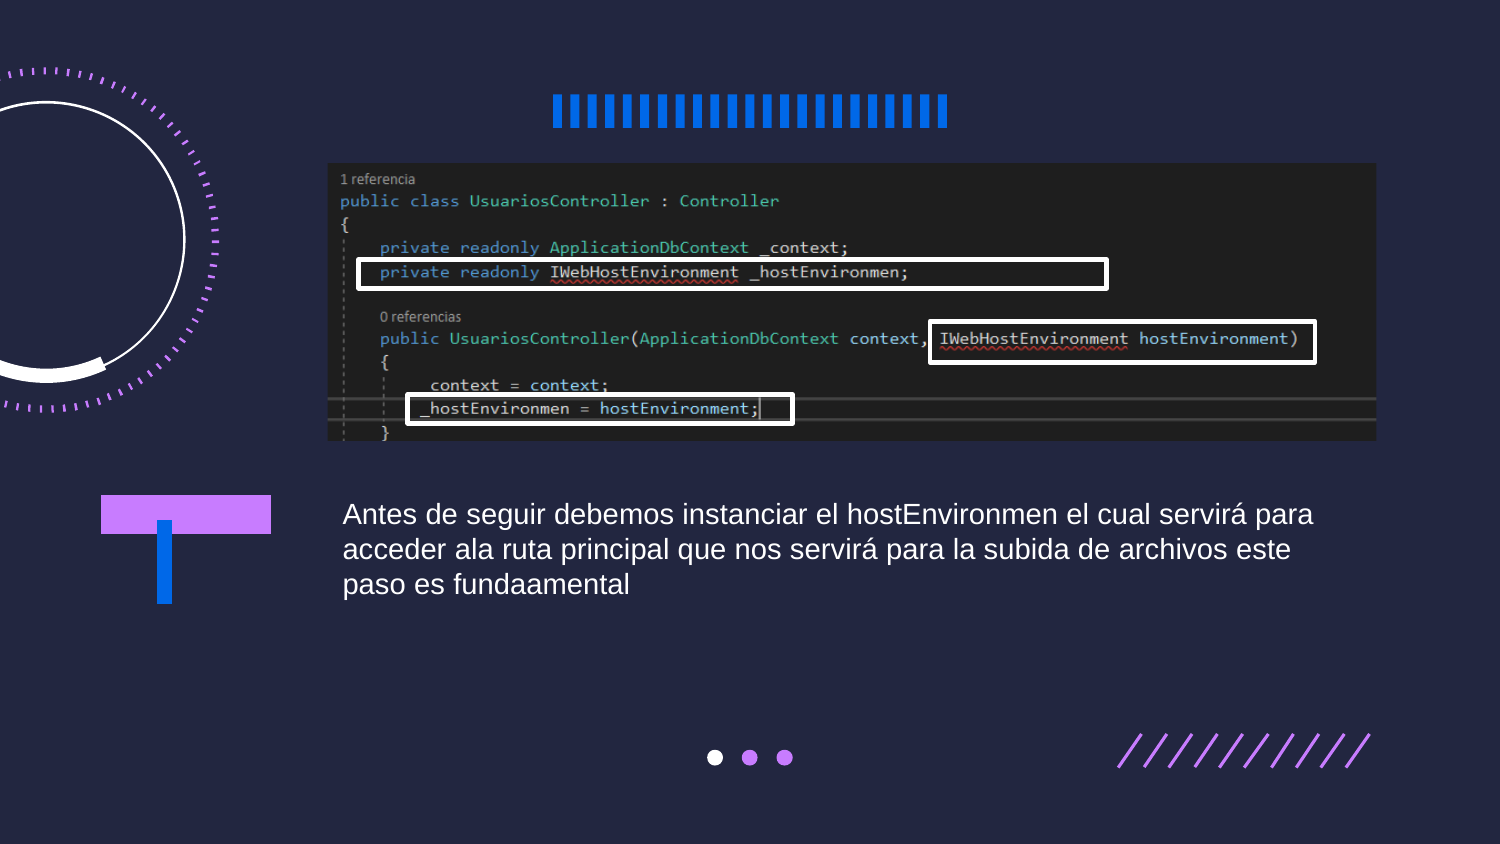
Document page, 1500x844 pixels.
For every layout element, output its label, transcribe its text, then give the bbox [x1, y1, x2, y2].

text_box Antes de seguir debemos instanciar el hostEnvironmen el cual servirá para acceder ala ruta principal que nos servirá para la subida de archivos este paso es fundaamental [327, 488, 1377, 608]
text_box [706, 749, 794, 766]
picture [327, 163, 1377, 441]
